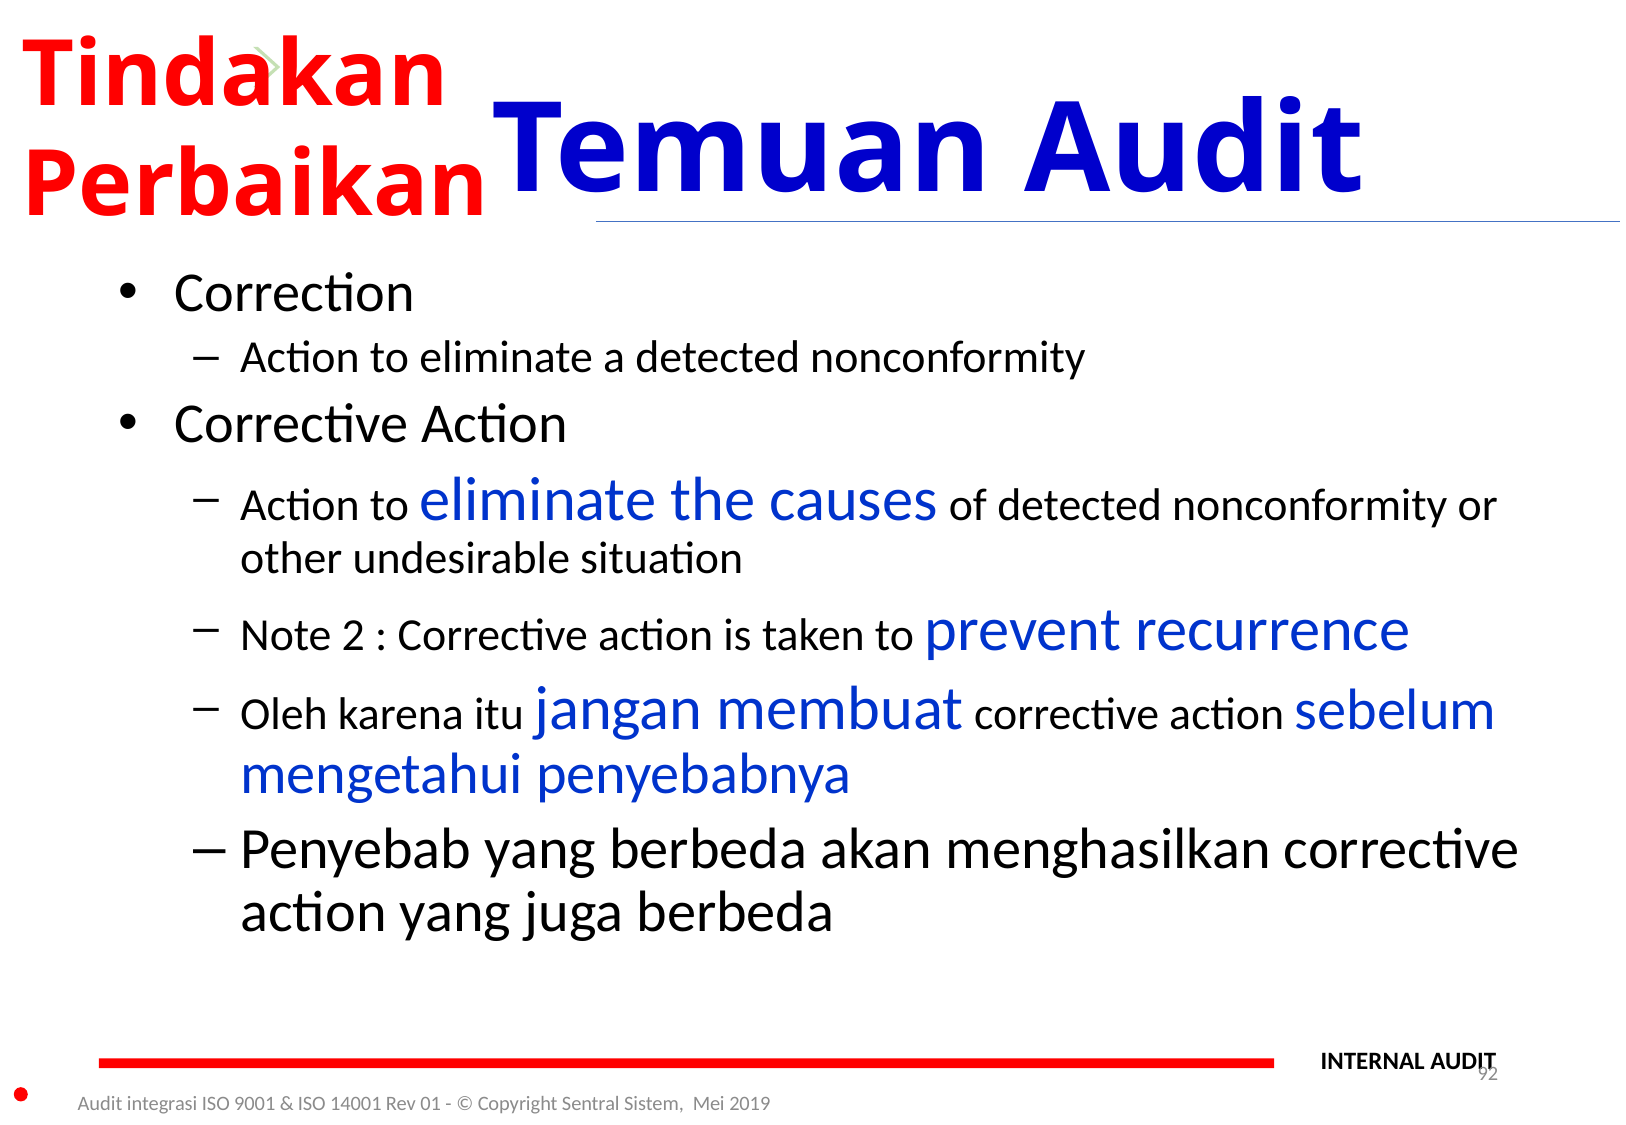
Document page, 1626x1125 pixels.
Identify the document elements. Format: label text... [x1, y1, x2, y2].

text_box Correction Action to eliminate a detected nonconformity Corrective Action Action to eliminate the causes of detected nonconformity or other undesirable situation Note 2 : Corrective action is taken to prevent recurrence Oleh karena itu jangan membuat corrective action sebelum mengetahui penyebabnya Penyebab yang berbeda akan menghasilkan corrective action yang juga berbeda [103, 255, 1581, 1047]
footer Audit integrasi ISO 9001 & ISO 14001 Rev 01 - © Copyright Sentral Sistem, Mei 2019 [0, 1072, 922, 1125]
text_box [13, 1058, 1275, 1102]
text_box Tindakan Perbaikan [6, 6, 752, 242]
slide_number 92 [1147, 1042, 1514, 1103]
text_box Temuan Audit [752, 58, 1380, 221]
